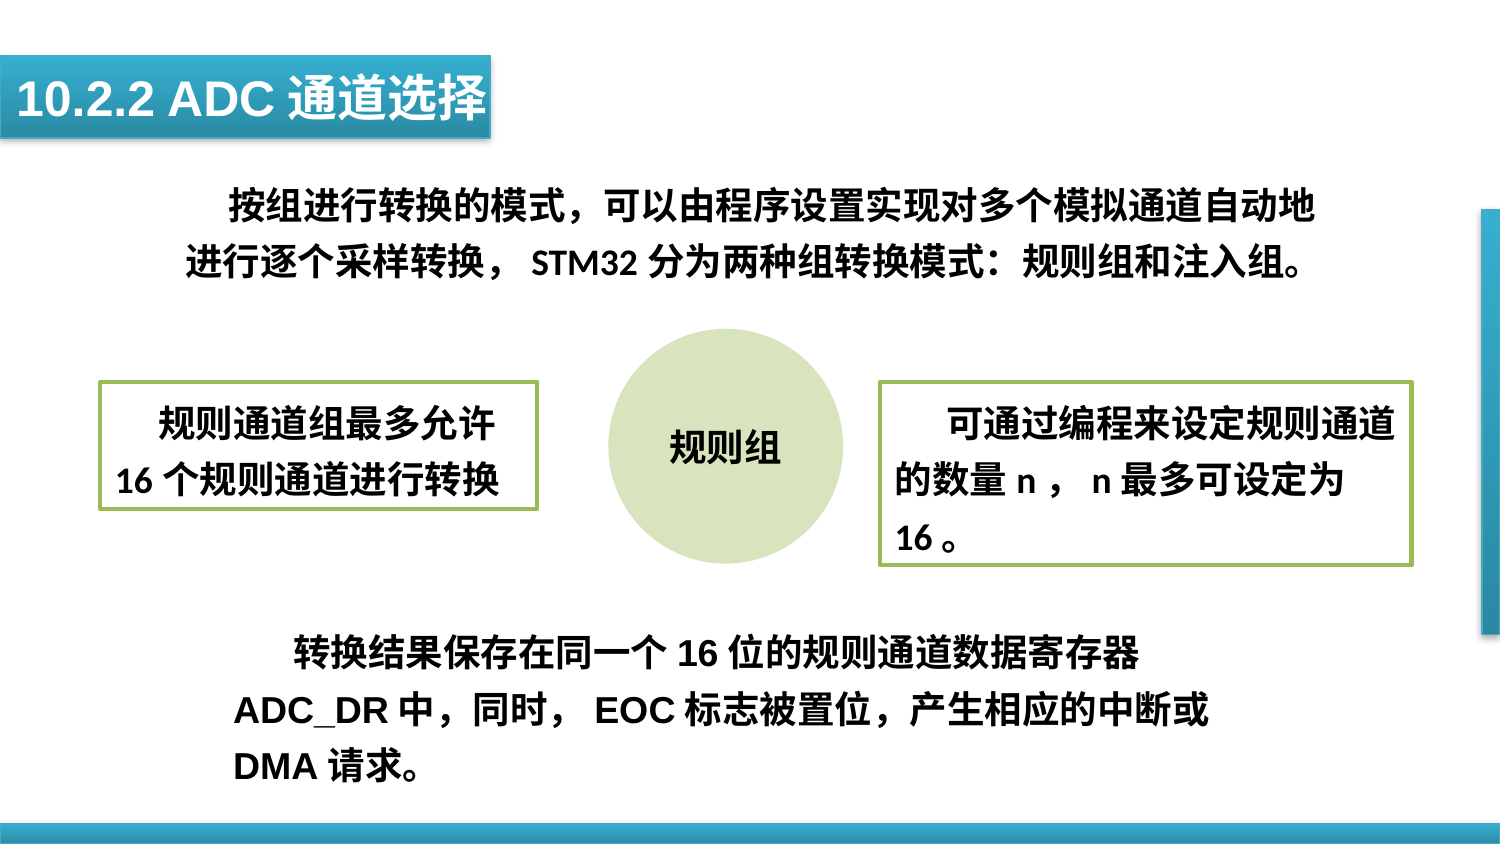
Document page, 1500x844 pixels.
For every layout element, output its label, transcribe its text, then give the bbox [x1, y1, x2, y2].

text_box 规则组 [606, 326, 846, 566]
text_box [0, 55, 491, 139]
text_box 规则通道组最多允许16个规则通道进行转换 [98, 380, 539, 511]
text_box 可通过编程来设定规则通道的数量n，n最多可设定为16。 [878, 380, 1414, 567]
text_box 转换结果保存在同一个16位的规则通道数据寄存器ADC_DR中，同时，EOC标志被置位，产生相应的中断或DMA请求。 [218, 610, 1270, 795]
text_box 10.2.2 ADC通道选择 [1, 59, 503, 134]
text_box 按组进行转换的模式，可以由程序设置实现对多个模拟通道自动地进行逐个采样转换，STM32分为两种组转换模式：规则组和注入组。 [168, 161, 1343, 292]
